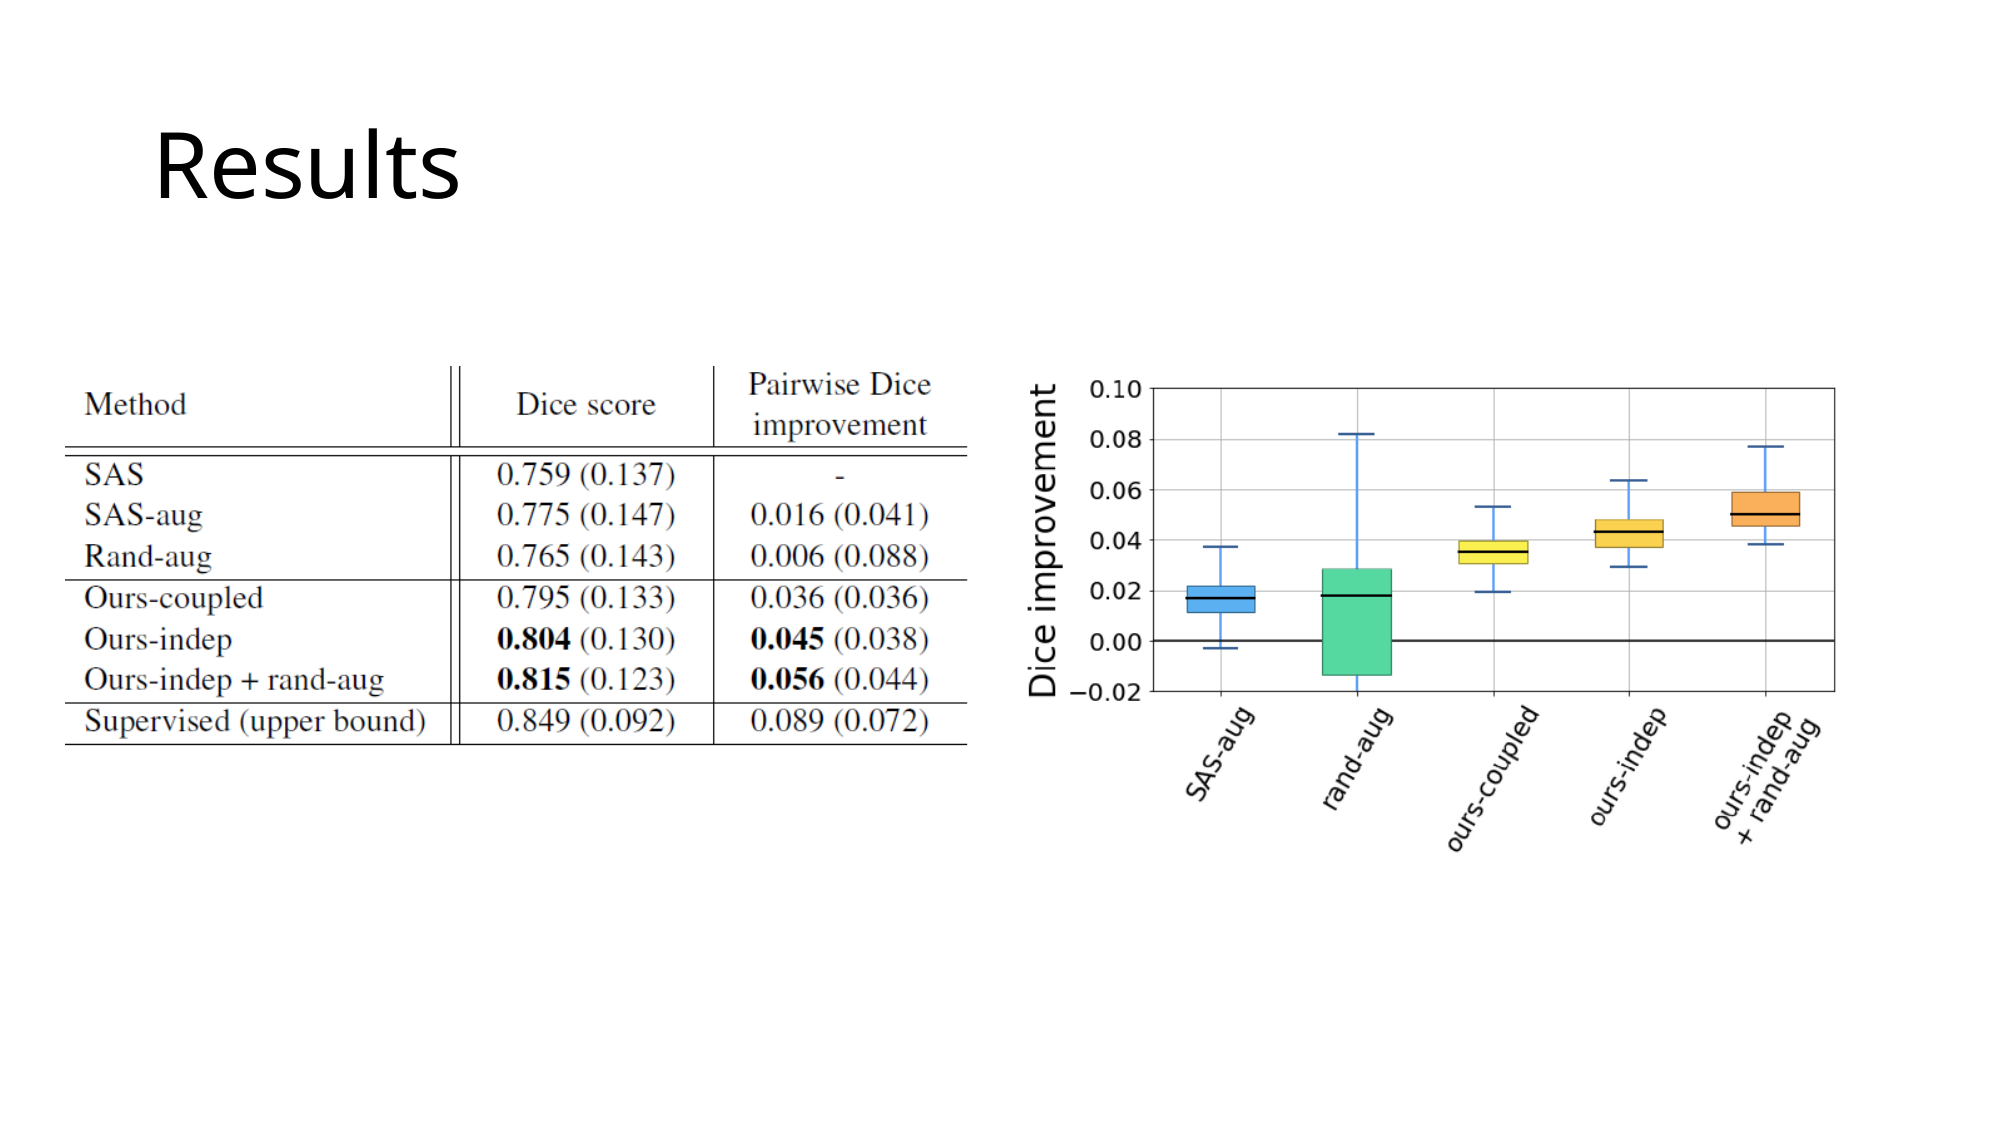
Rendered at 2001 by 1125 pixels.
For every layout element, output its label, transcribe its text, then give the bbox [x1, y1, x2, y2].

picture [999, 344, 1878, 855]
title Results [137, 59, 1863, 278]
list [65, 366, 981, 759]
